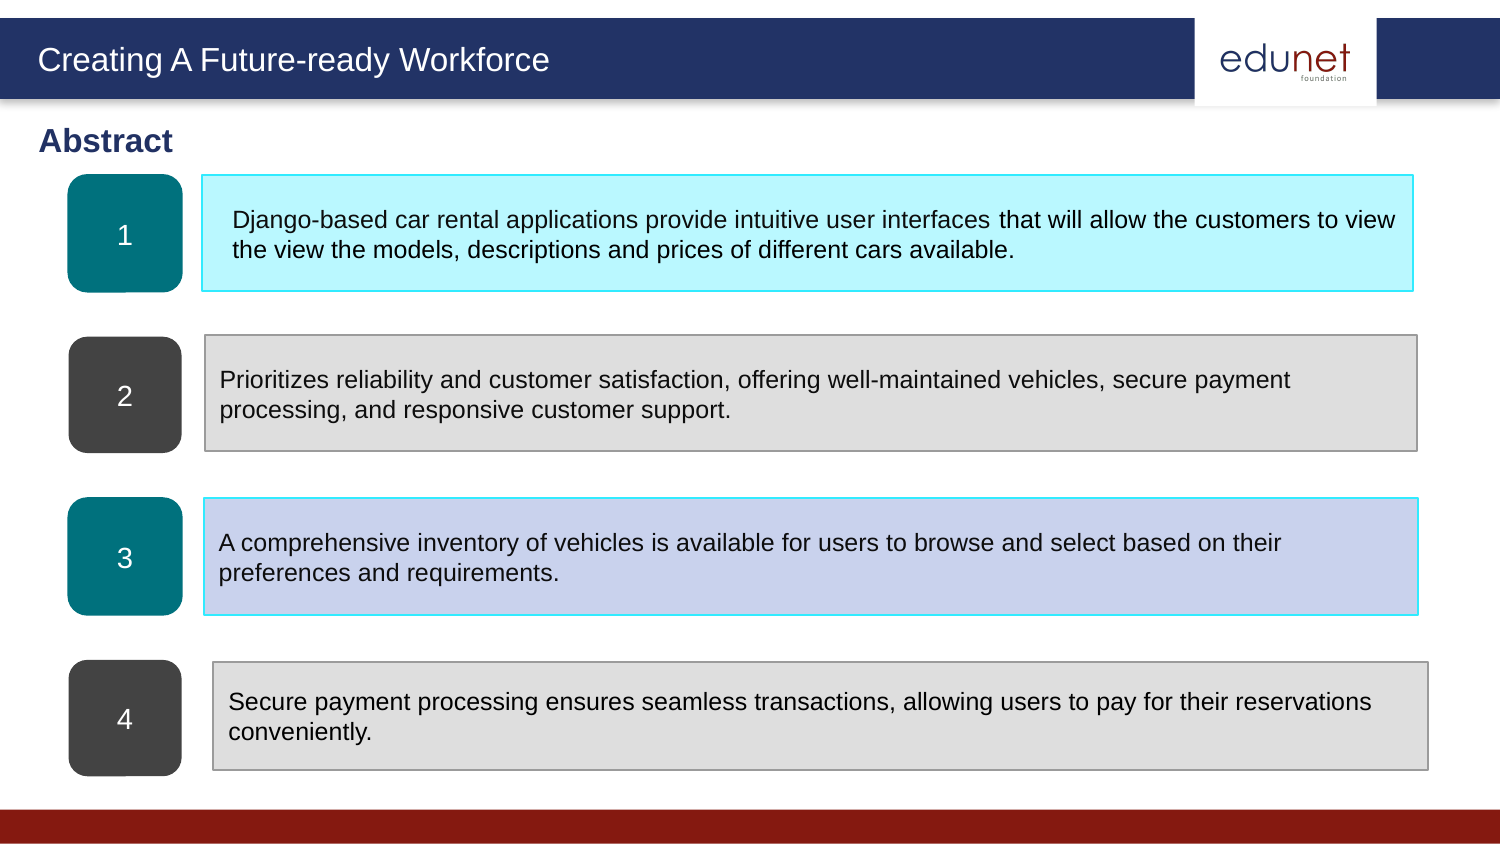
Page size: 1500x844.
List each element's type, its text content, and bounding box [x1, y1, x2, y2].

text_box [68, 174, 1428, 777]
picture [1215, 38, 1356, 86]
text_box Abstract [23, 112, 750, 167]
